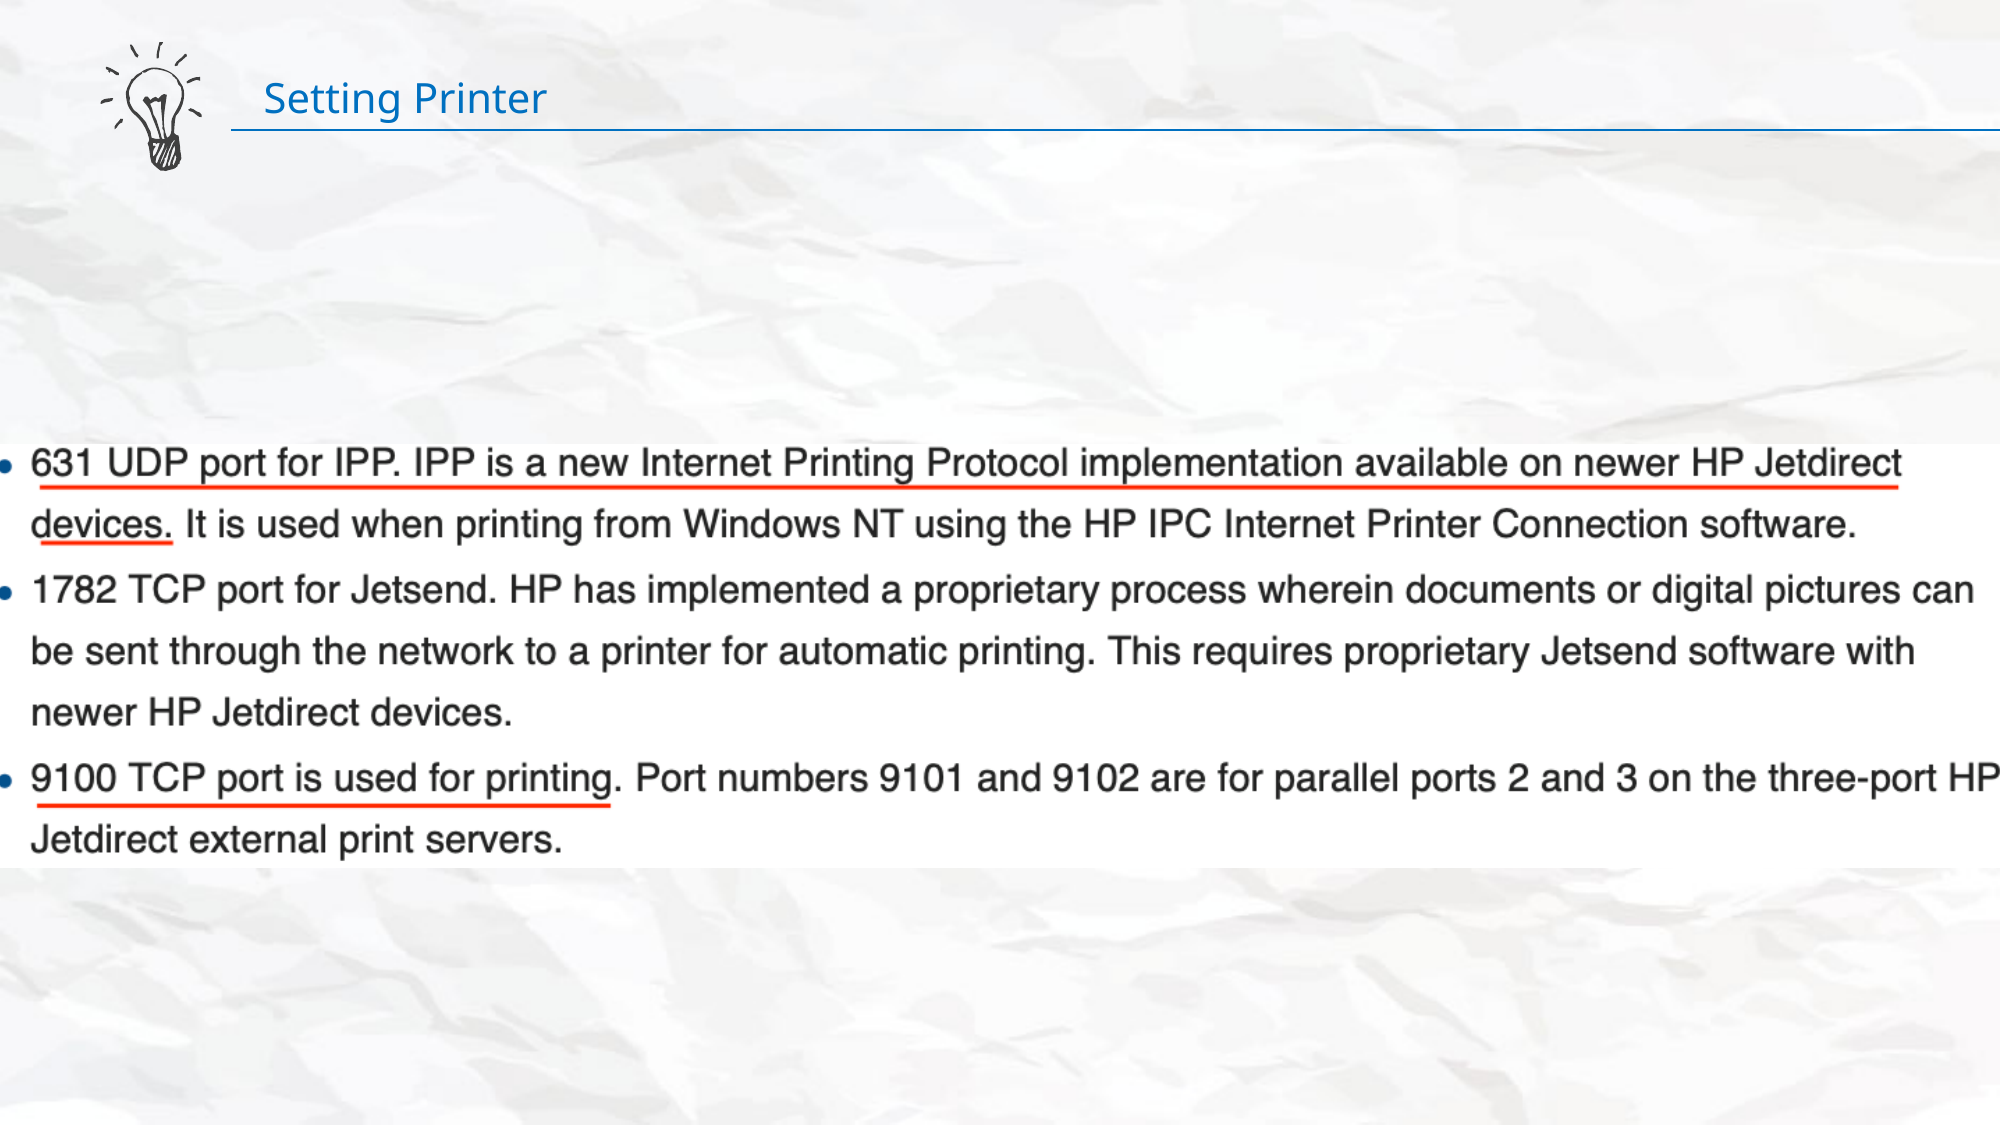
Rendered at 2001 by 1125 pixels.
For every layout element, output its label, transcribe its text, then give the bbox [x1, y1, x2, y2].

picture [0, 0, 2000, 1125]
text_box Setting Printer [248, 64, 740, 129]
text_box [100, 41, 203, 172]
